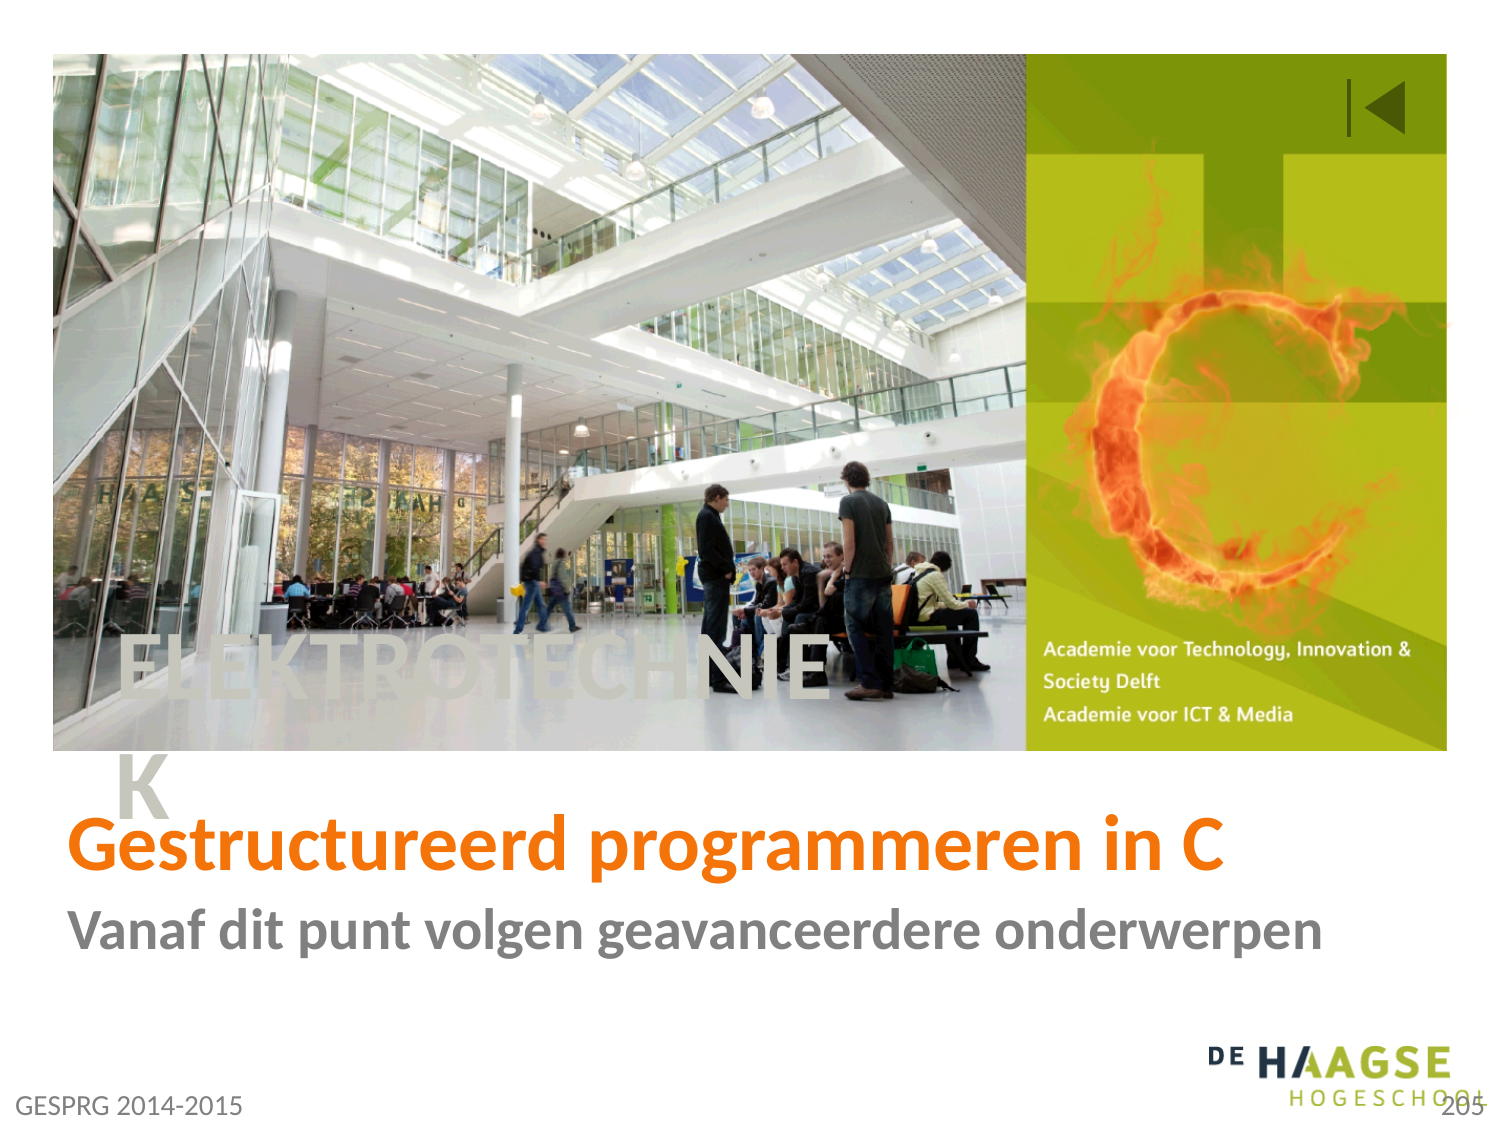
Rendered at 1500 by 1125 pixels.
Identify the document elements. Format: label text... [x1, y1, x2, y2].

slide_number 205 [1149, 1082, 1500, 1125]
picture [1209, 1046, 1487, 1082]
subtitle Vanaf dit punt volgen geavanceerdere onderwerpen [52, 883, 1447, 978]
slide_number GESPRG 2014-2015 [0, 1082, 350, 1125]
picture [53, 54, 1477, 751]
